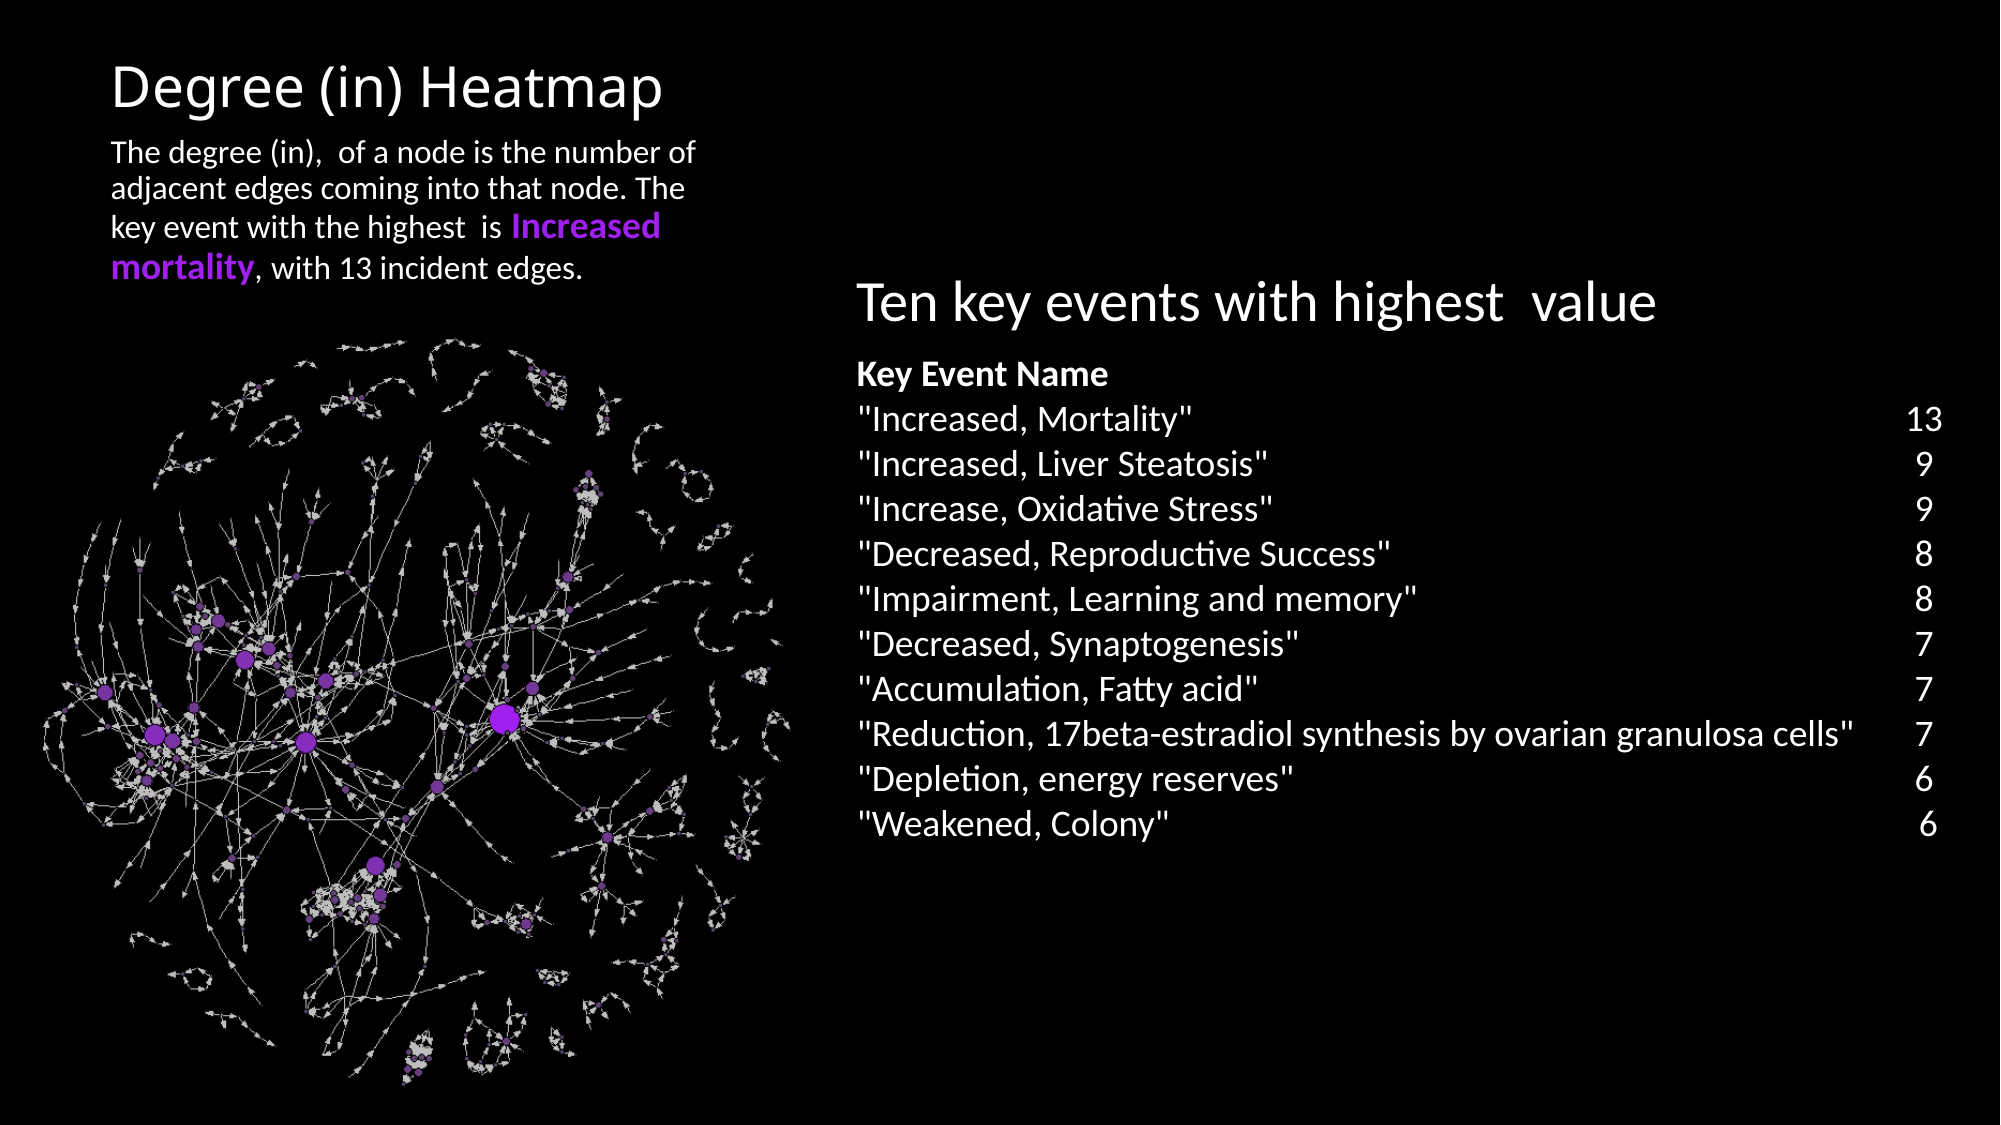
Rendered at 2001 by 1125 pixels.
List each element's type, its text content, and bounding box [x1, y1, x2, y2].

title Degree (in) Heatmap [95, 6, 741, 128]
text_box Key Event Name "Increased, Mortality" "Increased, Liver Steatosis" "Increase, Oxidative Stress" "Decreased, Reproductive Success" "Impairment, Learning and memory" "Decreased, Synaptogenesis" "Accumulation, Fatty acid" "Reduction, 17beta-estradiol synthesis by ovarian granulosa cells" "Depletion, energy reserves" "Weakened, Colony" [842, 341, 1890, 852]
picture [28, 319, 809, 1103]
